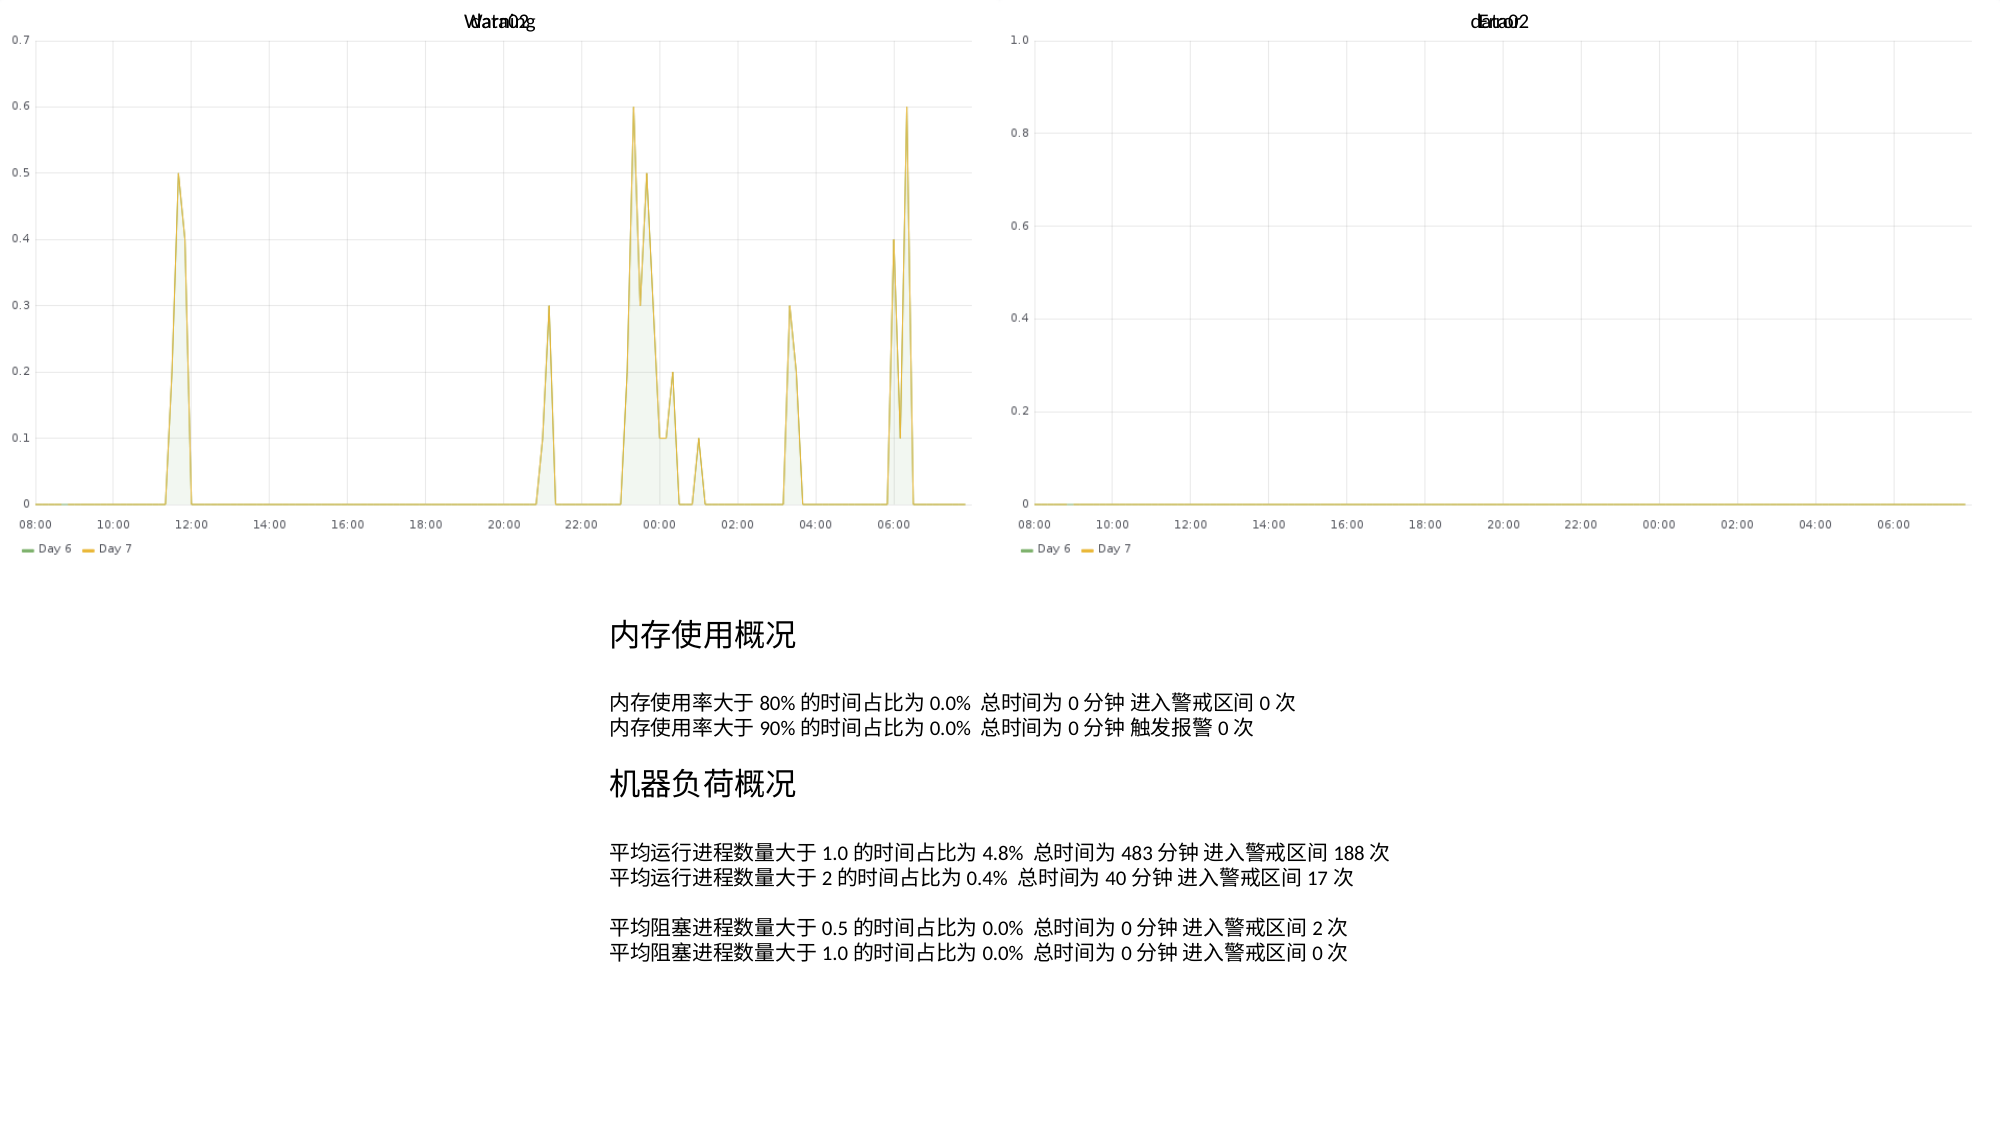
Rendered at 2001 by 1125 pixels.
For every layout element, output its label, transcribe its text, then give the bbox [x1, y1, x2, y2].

picture [0, 0, 2000, 563]
text_box 内存使用概况 内存使用率大于80%的时间占比为0.0% 总时间为0分钟 进入警戒区间0次 内存使用率大于90%的时间占比为0.0% 总时间为0分钟 触发报警0次 机器负荷概况 平均运行进程数量大于1.0的时间占比为4.8% 总时间为483分钟 进入警戒区间188次 平均运行进程数量大于2的时间占比为0.4% 总时间为40分钟 进入警戒区间17次 平均阻塞进程数量大于0.5的时间占比为0.0% 总时间为0分钟 进入警戒区间2次 平均阻塞进程数量大于1.0的时间占比为0.0% 总时间为0分钟 进入警戒区间0次 [594, 571, 1406, 972]
